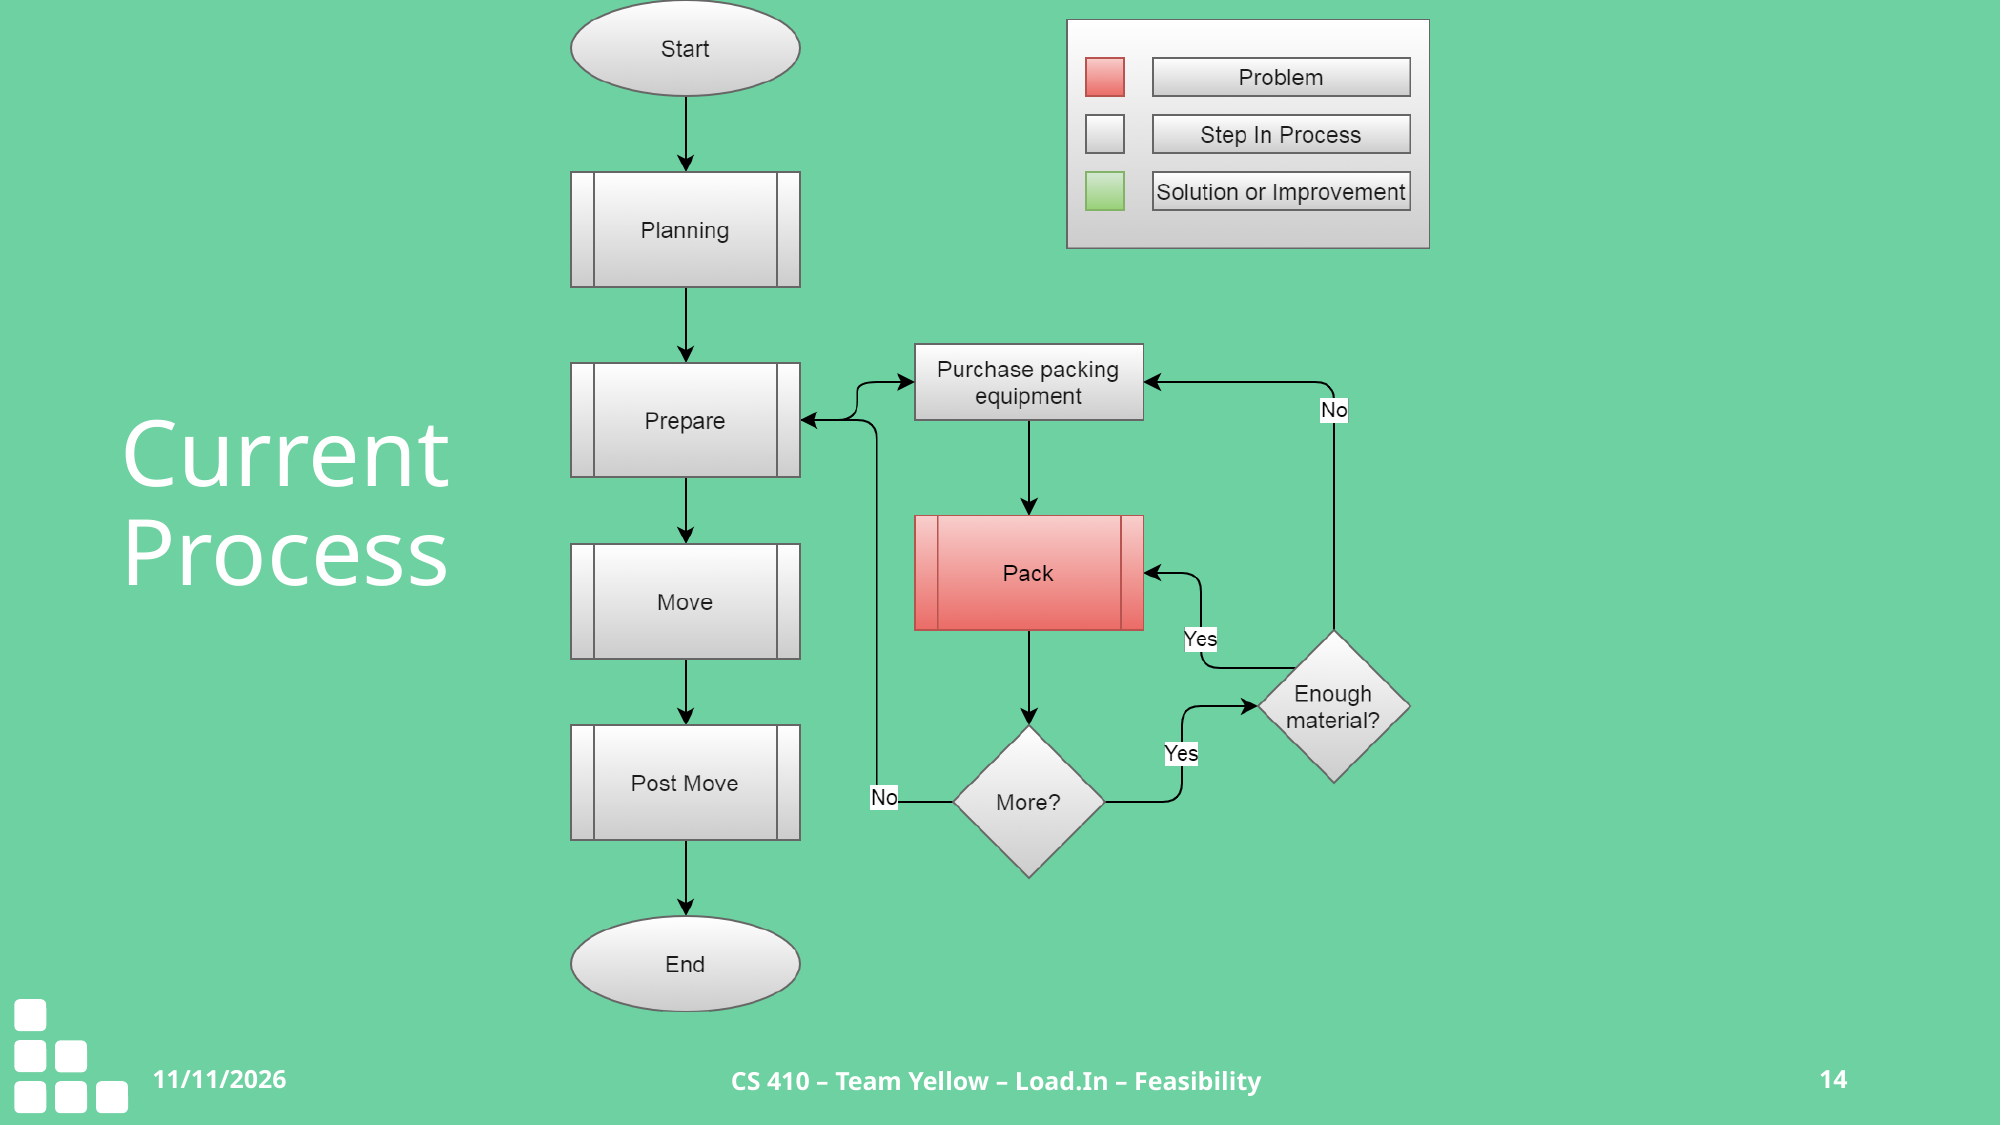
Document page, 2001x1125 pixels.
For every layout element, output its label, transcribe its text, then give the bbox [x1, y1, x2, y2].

text_box Current Process [105, 352, 564, 660]
picture [569, 0, 1430, 1013]
text_box 14 [1412, 1035, 1863, 1125]
text_box CS 410 – Team Yellow – Load.In – Feasibility [662, 1035, 1338, 1125]
text_box 10/12/2020 [137, 1035, 588, 1125]
